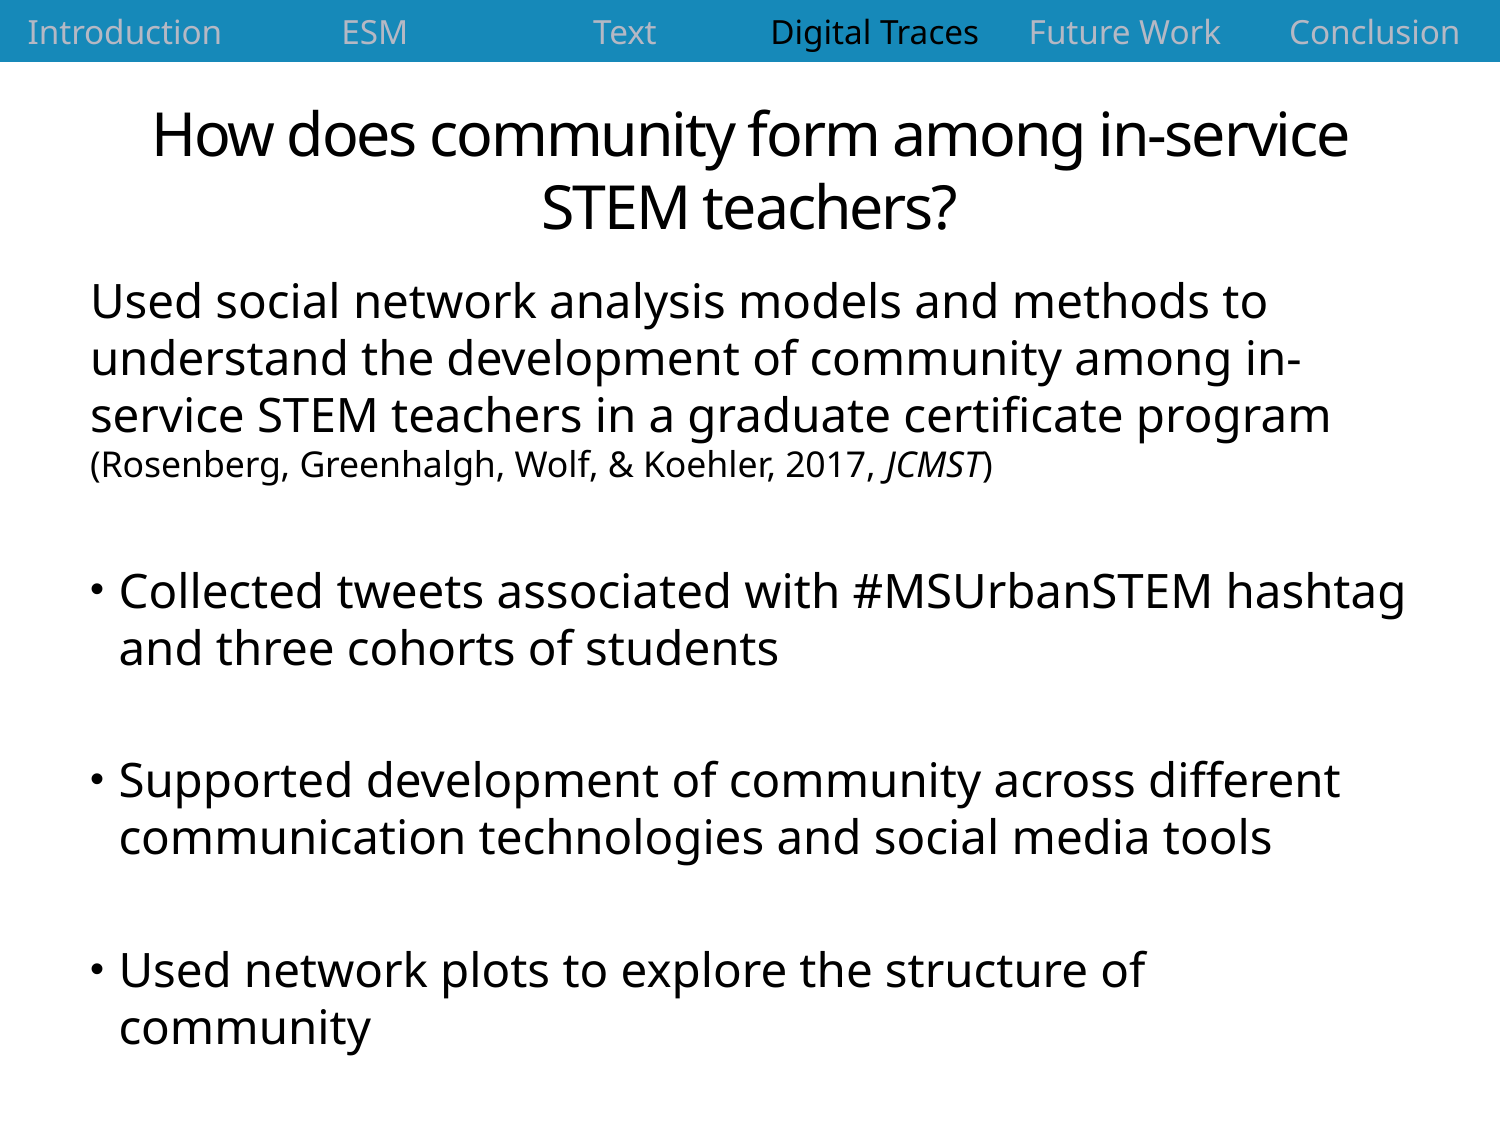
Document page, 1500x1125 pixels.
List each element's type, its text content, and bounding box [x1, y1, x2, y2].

table_header ESM [250, 0, 500, 62]
table_header Future Work [1000, 0, 1250, 62]
list Used social network analysis models and methods to understand the development of community among in-service STEM teachers in a graduate certificate program (Rosenberg, Greenhalgh, Wolf, & Koehler, 2017, JCMST) Collected tweets associated with #MSUrbanSTEM hashtag and three cohorts of students Supported development of community across different communication technologies and social media tools Used network plots to explore the structure of community [75, 262, 1425, 1063]
table_header Introduction [0, 0, 250, 62]
table_header Text [500, 0, 750, 62]
table_header Digital Traces [750, 0, 1000, 62]
table_header Conclusion [1250, 0, 1500, 62]
title How does community form among in-service STEM teachers? [75, 87, 1425, 250]
